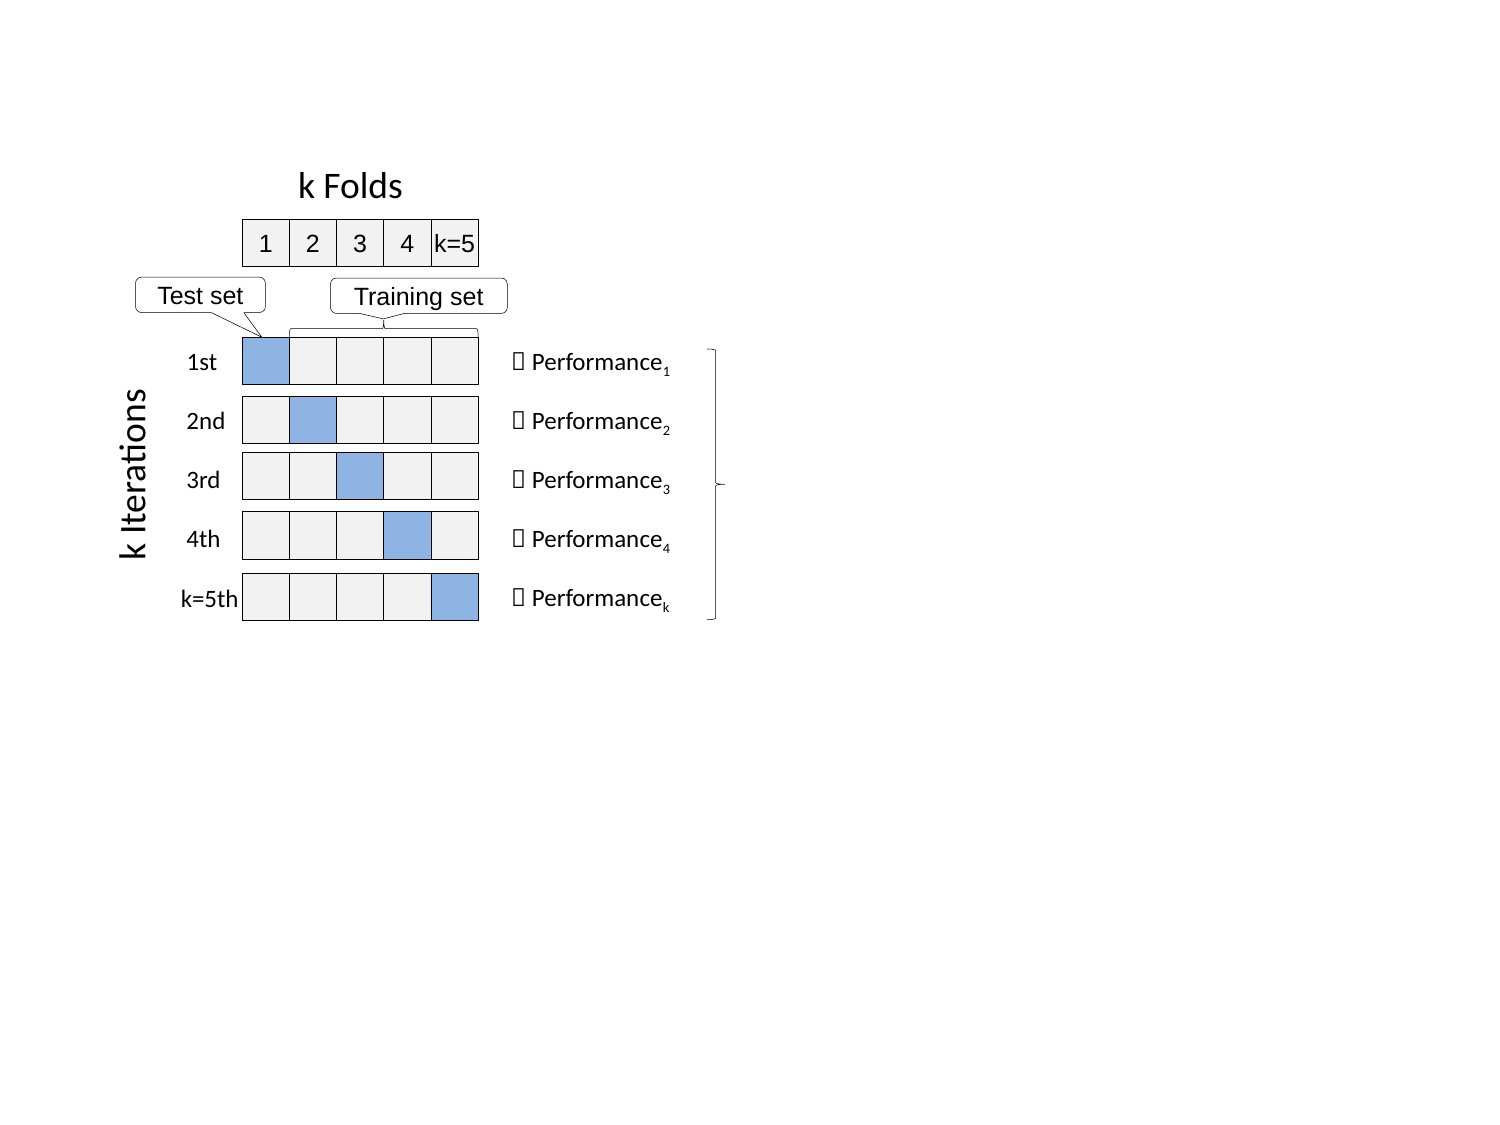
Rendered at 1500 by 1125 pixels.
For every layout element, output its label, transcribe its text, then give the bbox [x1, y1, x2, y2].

text_box 1 [240, 217, 287, 268]
text_box [240, 335, 287, 386]
text_box [288, 321, 479, 338]
text_box [429, 394, 480, 445]
text_box Test set [133, 275, 268, 340]
text_box [287, 450, 334, 502]
text_box [240, 394, 287, 445]
text_box  Performance4 [496, 515, 686, 564]
text_box 4th [171, 515, 236, 560]
text_box [382, 338, 429, 386]
text_box [382, 394, 429, 445]
text_box [429, 335, 480, 386]
text_box  Performancek [496, 574, 685, 623]
text_box [287, 509, 334, 561]
text_box k Iterations [100, 360, 161, 575]
text_box 3rd [171, 455, 236, 501]
text_box  Performance2 [496, 397, 686, 446]
text_box k=5 [429, 217, 480, 268]
text_box [334, 338, 382, 386]
text_box k Folds [283, 153, 419, 214]
text_box 3 [334, 217, 382, 268]
text_box [706, 348, 726, 621]
text_box 2 [287, 217, 334, 268]
text_box Training set [328, 275, 510, 321]
text_box [382, 571, 429, 623]
text_box 2nd [171, 397, 241, 442]
text_box [334, 394, 382, 445]
text_box [287, 571, 334, 623]
text_box [240, 571, 287, 623]
text_box k=5th [166, 574, 254, 620]
text_box [334, 509, 382, 561]
text_box 4 [382, 217, 429, 268]
text_box [382, 450, 429, 502]
text_box  Performance3 [496, 456, 686, 505]
text_box [382, 509, 429, 561]
text_box [240, 450, 287, 502]
text_box [429, 571, 480, 623]
text_box [240, 509, 287, 561]
text_box [287, 335, 334, 386]
text_box [429, 509, 480, 561]
text_box  Performance1 [496, 338, 686, 387]
text_box 1st [171, 338, 233, 383]
text_box [334, 571, 382, 623]
text_box [287, 394, 334, 445]
text_box [334, 450, 382, 502]
text_box [429, 450, 480, 502]
